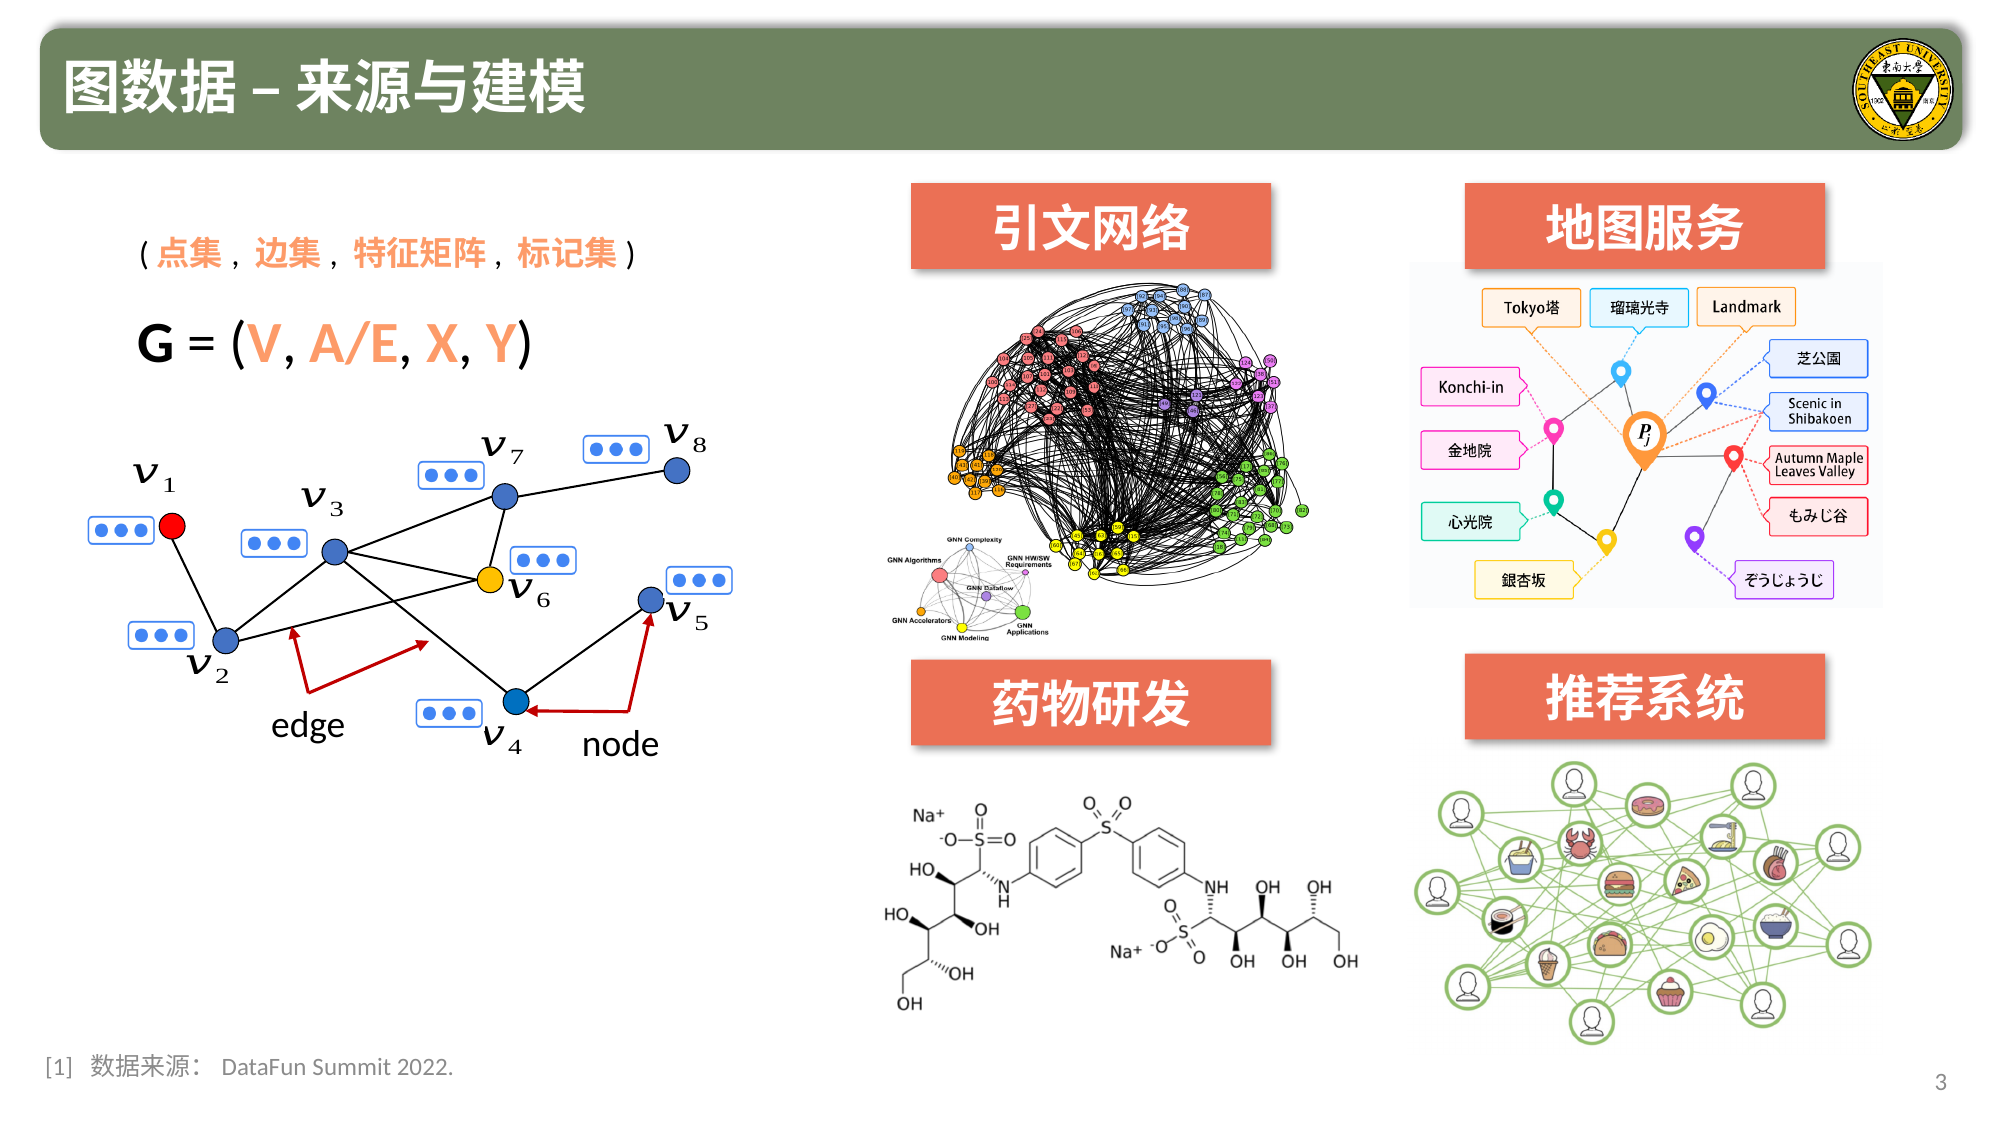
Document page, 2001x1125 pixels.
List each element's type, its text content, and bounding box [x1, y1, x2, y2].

text_box 引文网络 [910, 182, 1272, 270]
picture [1407, 262, 1883, 608]
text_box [85, 412, 735, 773]
picture [882, 282, 1311, 641]
text_box G = (V, A/E, X, Y) [137, 304, 535, 375]
text_box 推荐系统 [1464, 653, 1826, 737]
slide_number 3 [1894, 1051, 1963, 1111]
picture [1852, 38, 1954, 141]
text_box 药物研发 [910, 659, 1272, 746]
text_box (点集, 边集, 特征矩阵, 标记集) [138, 232, 636, 273]
list 图数据 – 来源与建模 [47, 42, 1709, 136]
picture [1407, 737, 1883, 1055]
picture [882, 767, 1359, 1024]
text_box 地图服务 [1464, 182, 1826, 262]
text_box [1] 数据来源：DataFun Summit 2022. [29, 1042, 1894, 1111]
